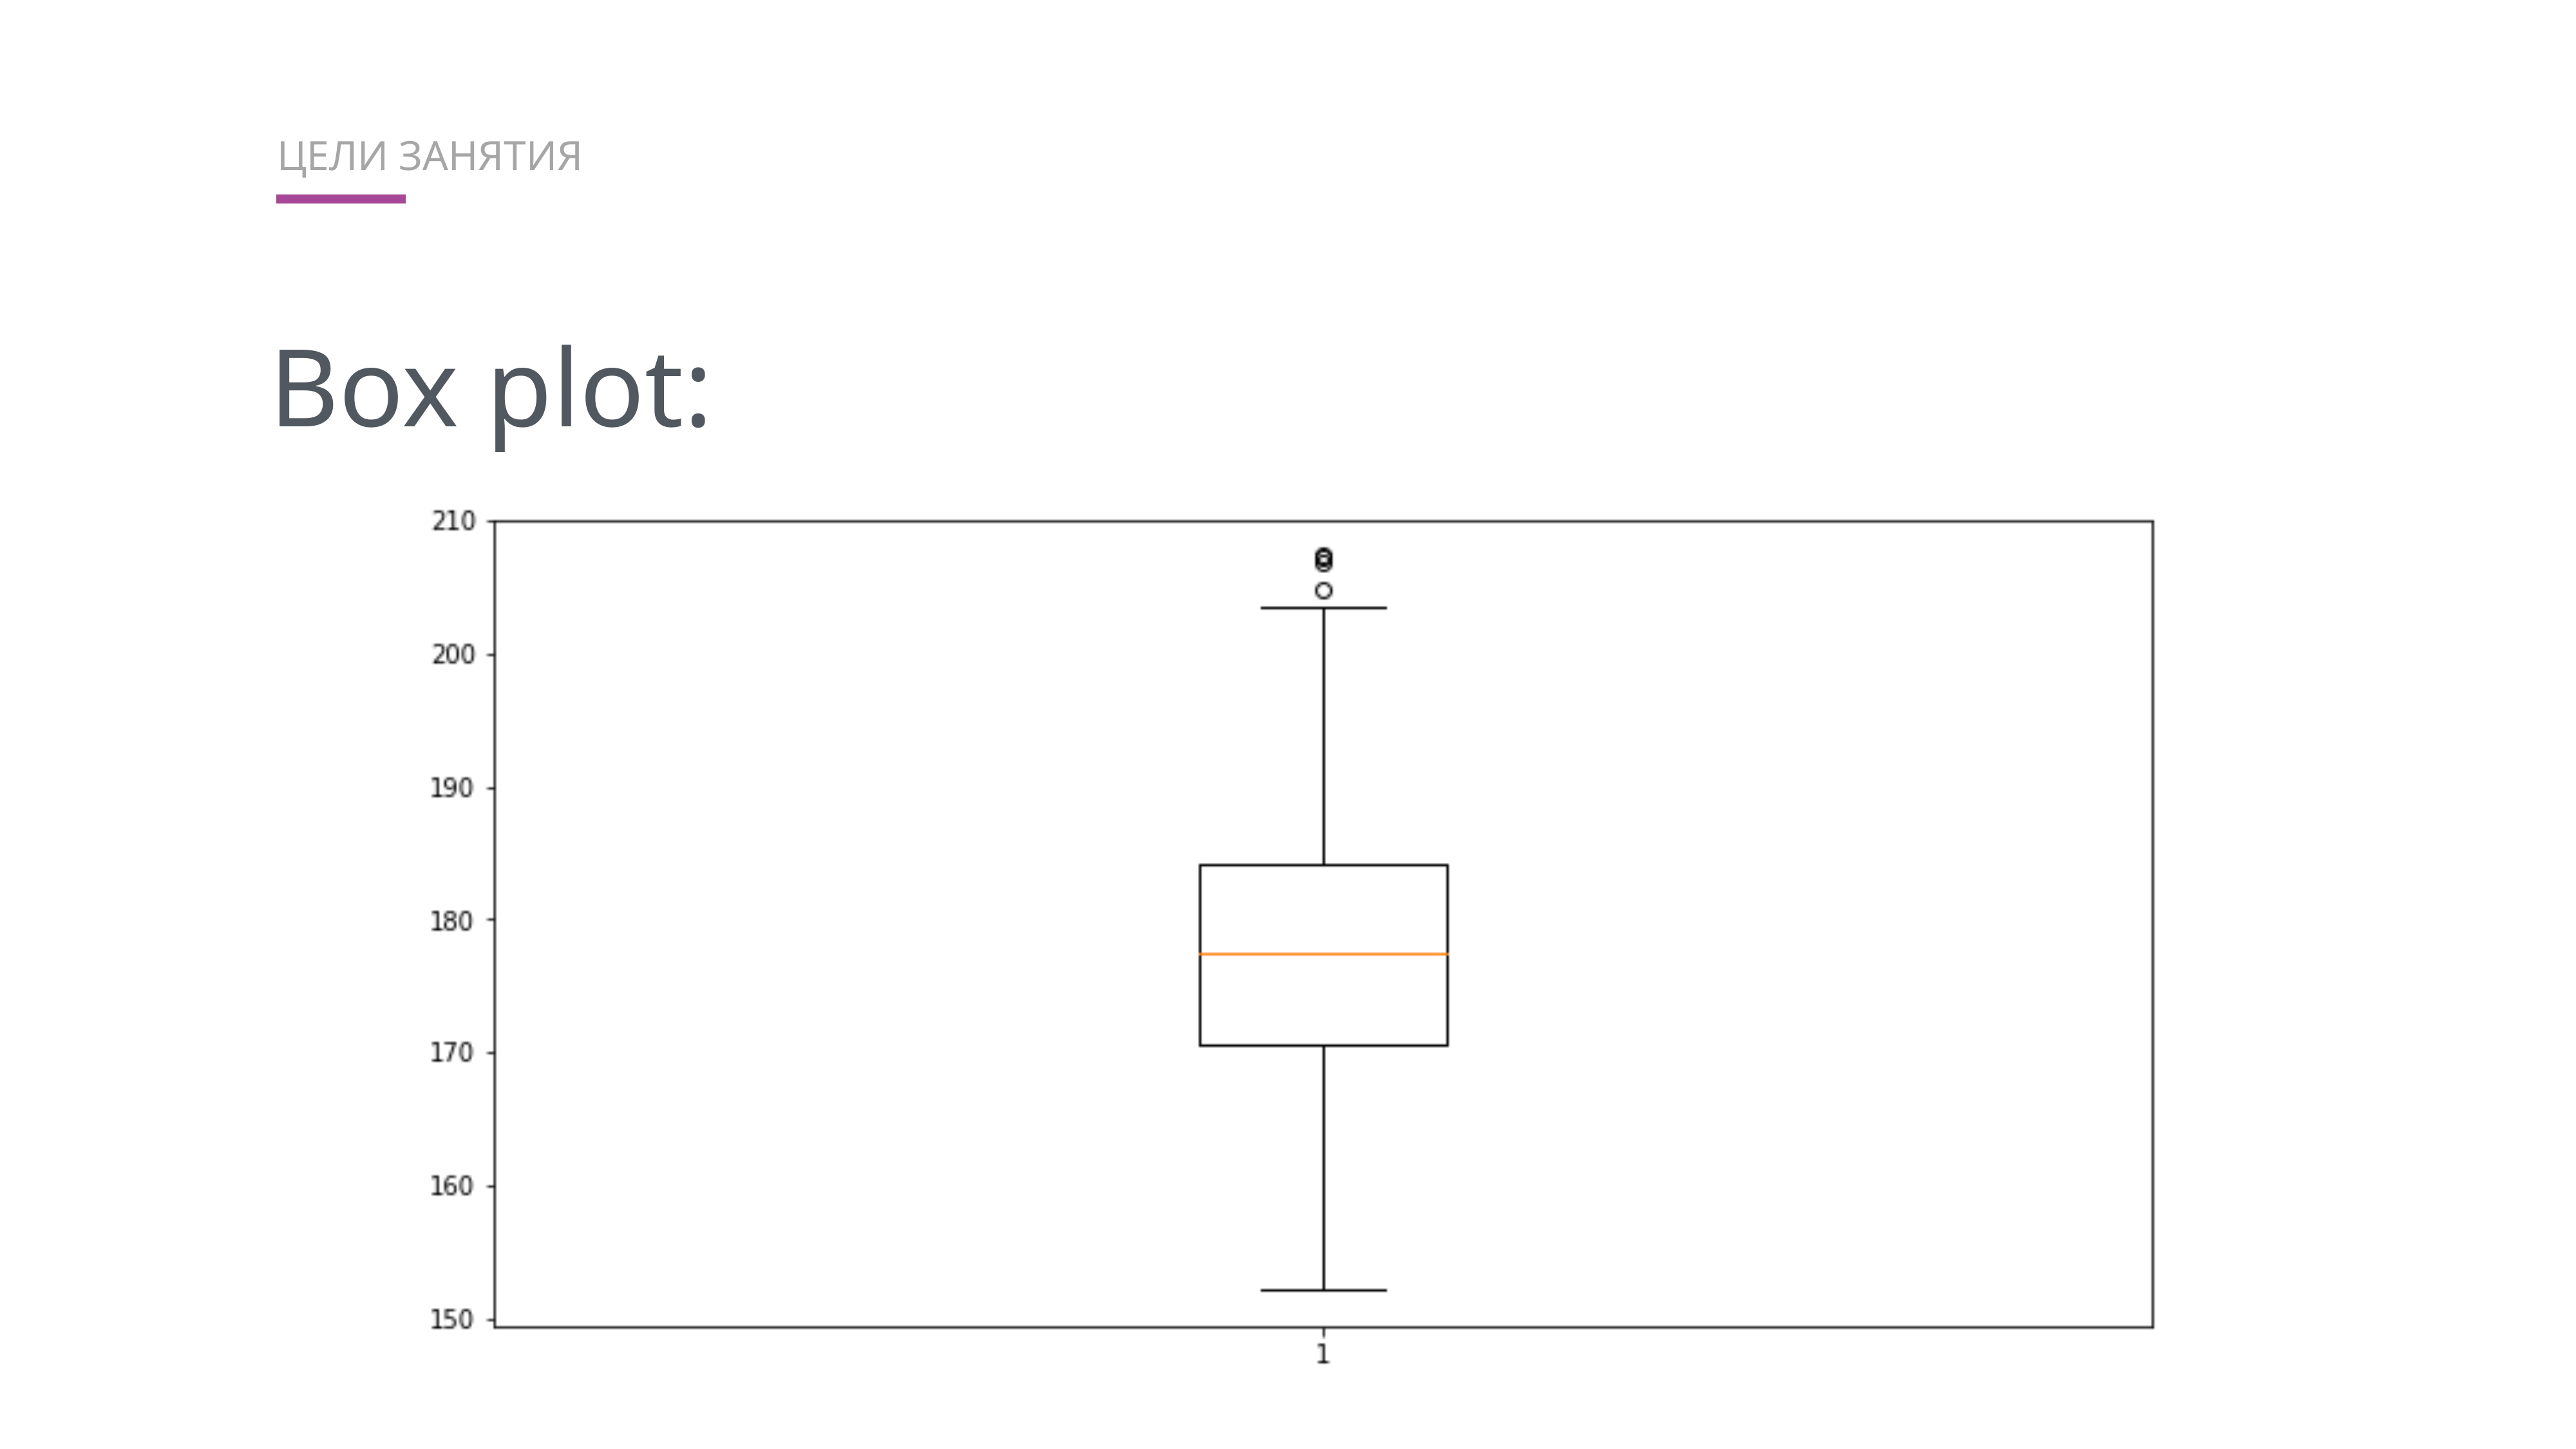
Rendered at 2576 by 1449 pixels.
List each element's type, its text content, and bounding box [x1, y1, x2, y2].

picture [413, 494, 2177, 1387]
text_box ЦЕЛИ ЗАНЯТИЯ [272, 109, 2318, 178]
text_box Box plot: [264, 275, 2311, 456]
